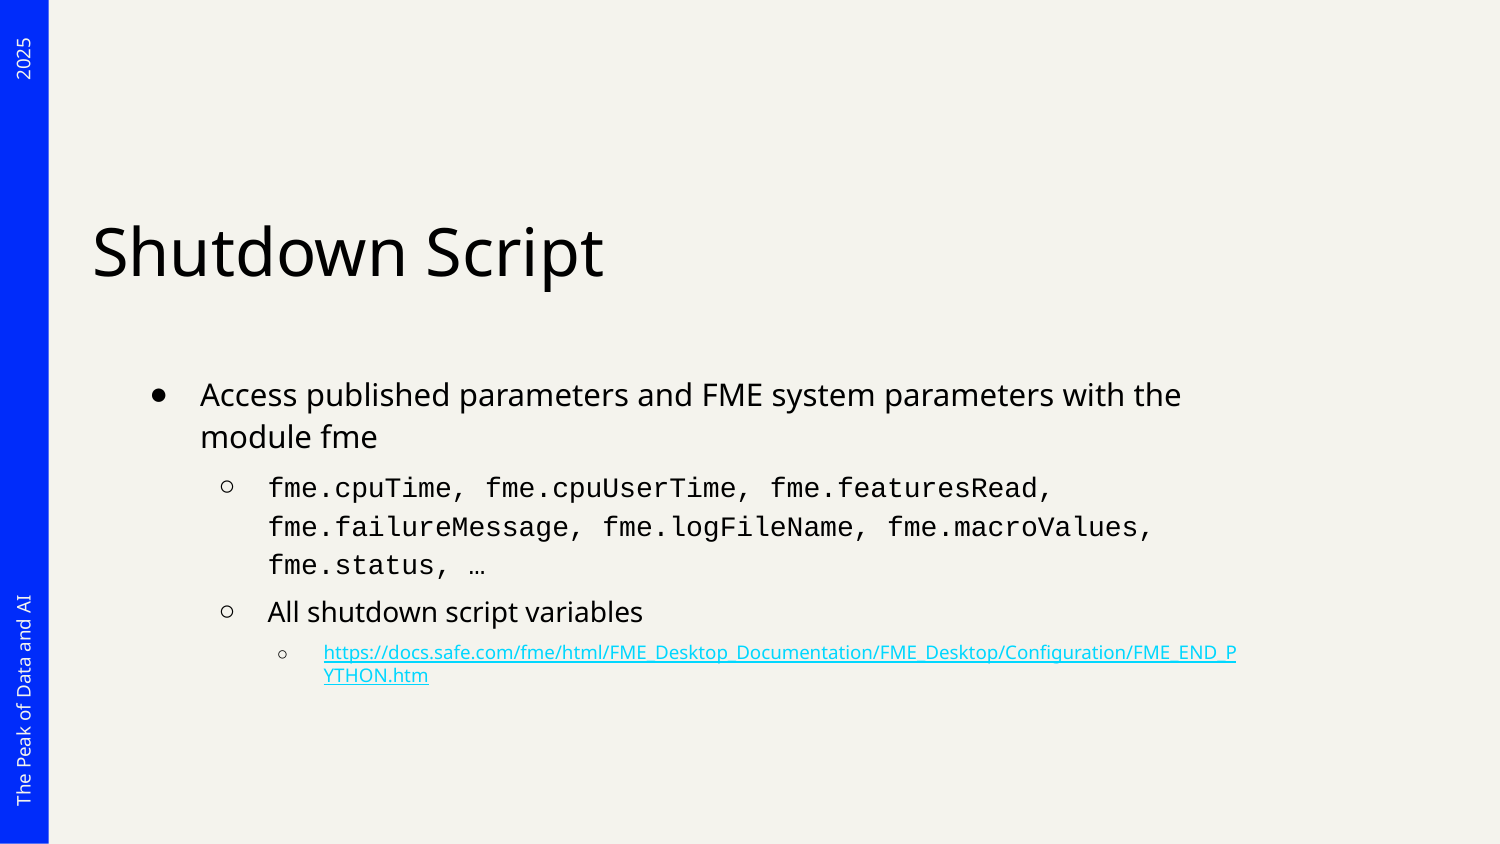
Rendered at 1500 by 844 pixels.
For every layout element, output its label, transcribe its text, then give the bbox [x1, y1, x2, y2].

title Shutdown Script [92, 40, 1233, 291]
list Access published parameters and FME system parameters with the module fme fme.cpuTime, fme.cpuUserTime, fme.featuresRead, fme.failureMessage, fme.logFileName, fme.macroValues, fme.status, … All shutdown script variables https://docs.safe.com/fme/html/FME_Desktop_Documentation/FME_Desktop/Configuration/FME_END_PYTHON.htm [118, 355, 1259, 837]
